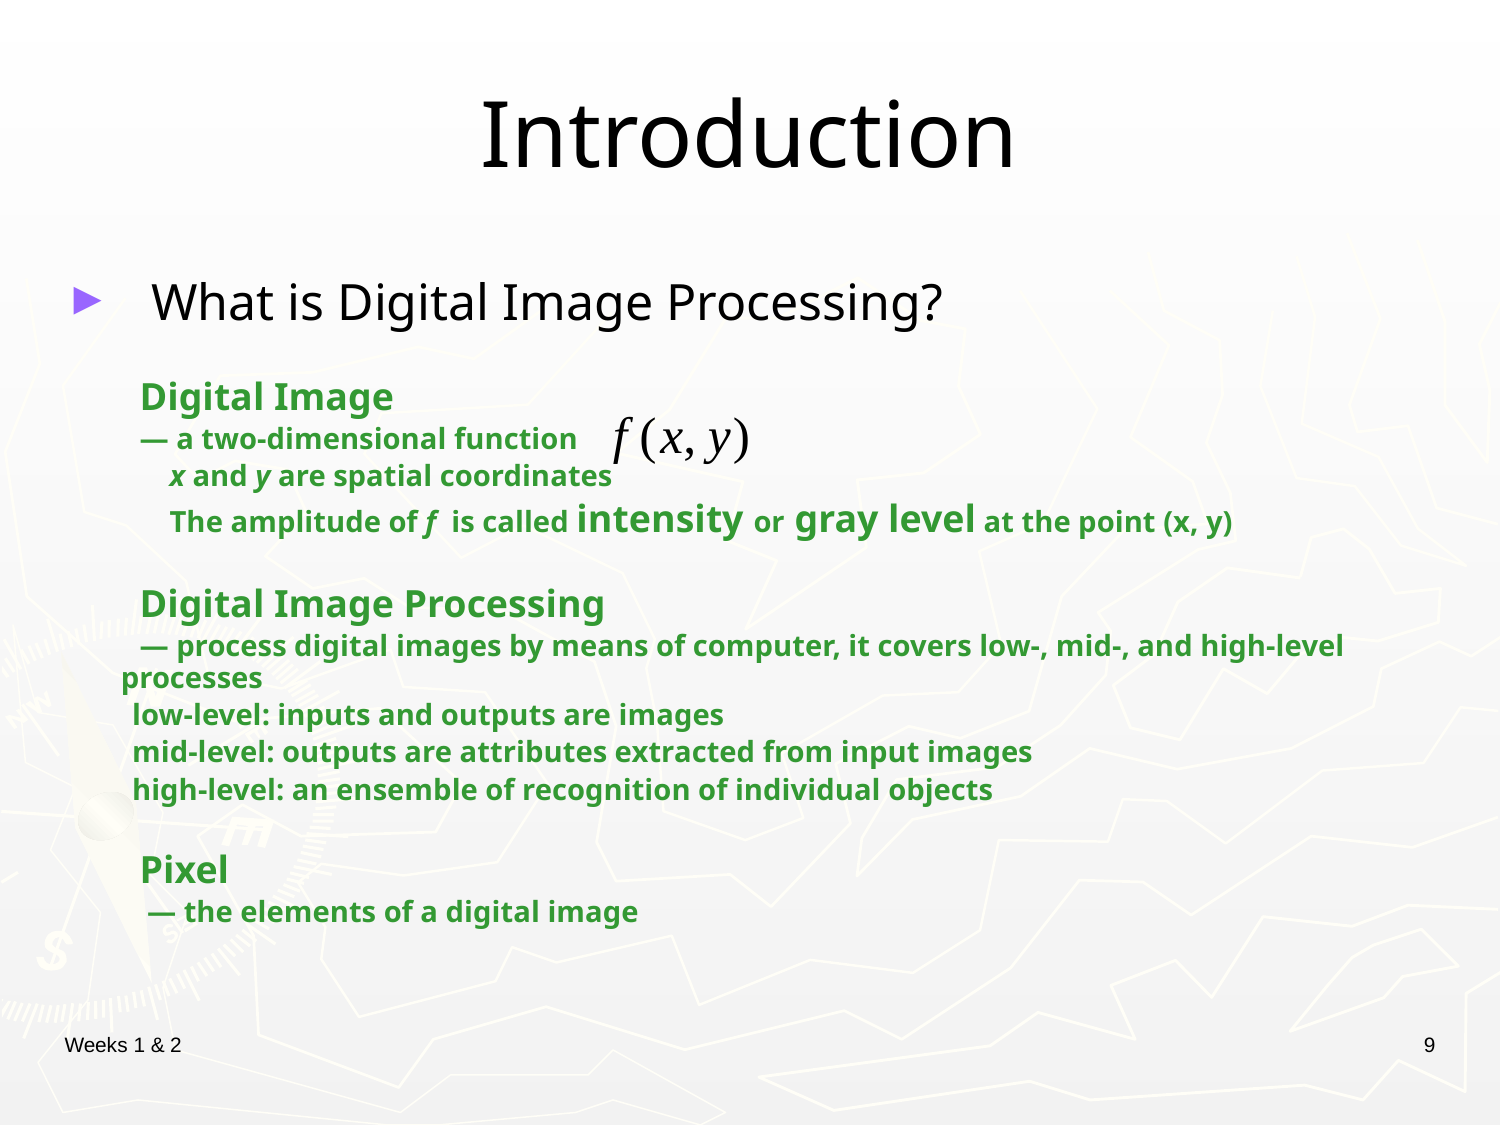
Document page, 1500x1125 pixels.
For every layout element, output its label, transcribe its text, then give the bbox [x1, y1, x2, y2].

slide_number 9 [1074, 1024, 1451, 1103]
list What is Digital Image Processing? Digital Image — a two-dimensional function x and y are spatial coordinates The amplitude of f is called intensity or gray level at the point (x, y) Digital Image Processing — process digital images by means of computer, it covers low-, mid-, and high-level processes low-level: inputs and outputs are images mid-level: outputs are attributes extracted from input images high-level: an ensemble of recognition of individual objects Pixel — the elements of a digital image [49, 262, 1451, 1001]
slide_number Weeks 1 & 2 [49, 1024, 426, 1103]
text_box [595, 405, 760, 475]
title Introduction [49, 37, 1451, 226]
